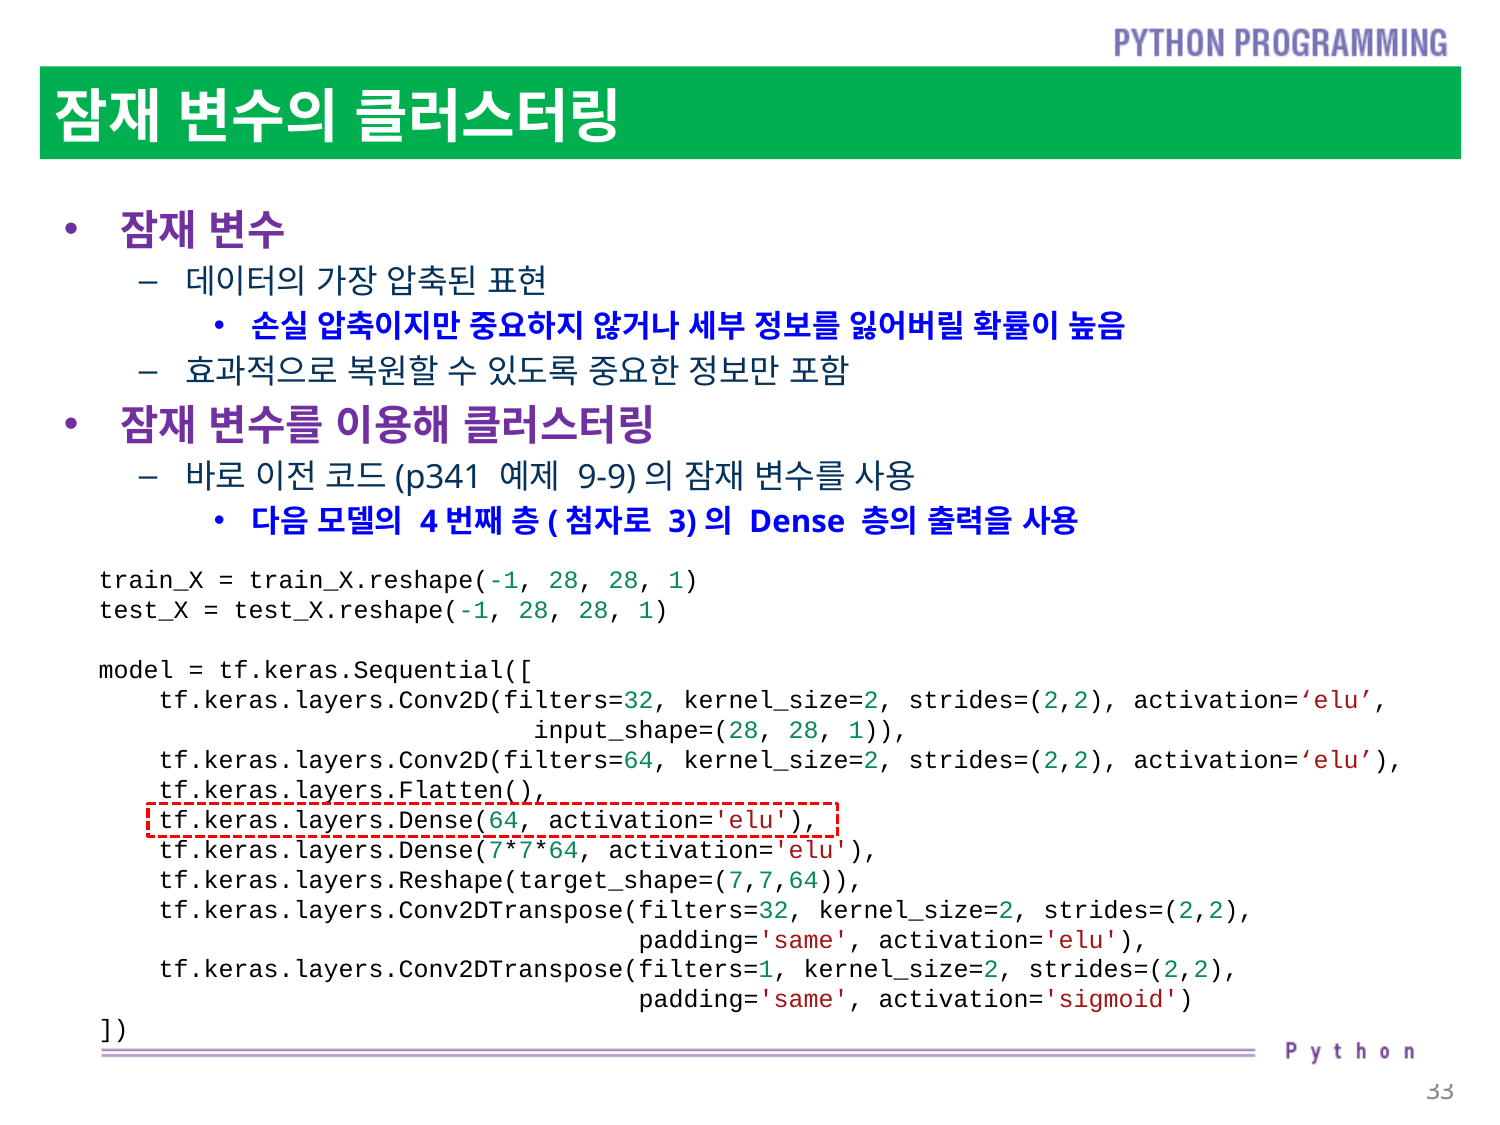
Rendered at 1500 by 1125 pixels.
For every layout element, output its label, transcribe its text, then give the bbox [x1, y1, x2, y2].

picture [1106, 13, 1462, 66]
picture [18, 1020, 1483, 1084]
text_box train_X = train_X.reshape(-1, 28, 28, 1) test_X = test_X.reshape(-1, 28, 28, 1) model = tf.keras.Sequential([ tf.keras.layers.Conv2D(filters=32, kernel_size=2, strides=(2,2), activation=‘elu’, input_shape=(28, 28, 1)), tf.keras.layers.Conv2D(filters=64, kernel_size=2, strides=(2,2), activation=‘elu’), tf.keras.layers.Flatten(), tf.keras.layers.Dense(64, activation='elu'), tf.keras.layers.Dense(7*7*64, activation='elu'), tf.keras.layers.Reshape(target_shape=(7,7,64)), tf.keras.layers.Conv2DTranspose(filters=32, kernel_size=2, strides=(2,2), padding='same', activation='elu'), tf.keras.layers.Conv2DTranspose(filters=1, kernel_size=2, strides=(2,2), padding='same', activation='sigmoid') ]) [83, 556, 1444, 1051]
slide_number 33 [1119, 1071, 1470, 1112]
text_box [146, 802, 839, 838]
title 잠재 변수의 클러스터링 [39, 76, 1444, 152]
list 잠재 변수 데이터의 가장 압축된 표현 손실 압축이지만 중요하지 않거나 세부 정보를 잃어버릴 확률이 높음 효과적으로 복원할 수 있도록 중요한 정보만 포함 잠재 변수를 이용해 클러스터링 바로 이전 코드(p341 예제 9-9)의 잠재 변수를 사용 다음 모델의 4번째 층(첨자로 3)의 Dense 층의 출력을 사용 [48, 195, 1461, 1041]
